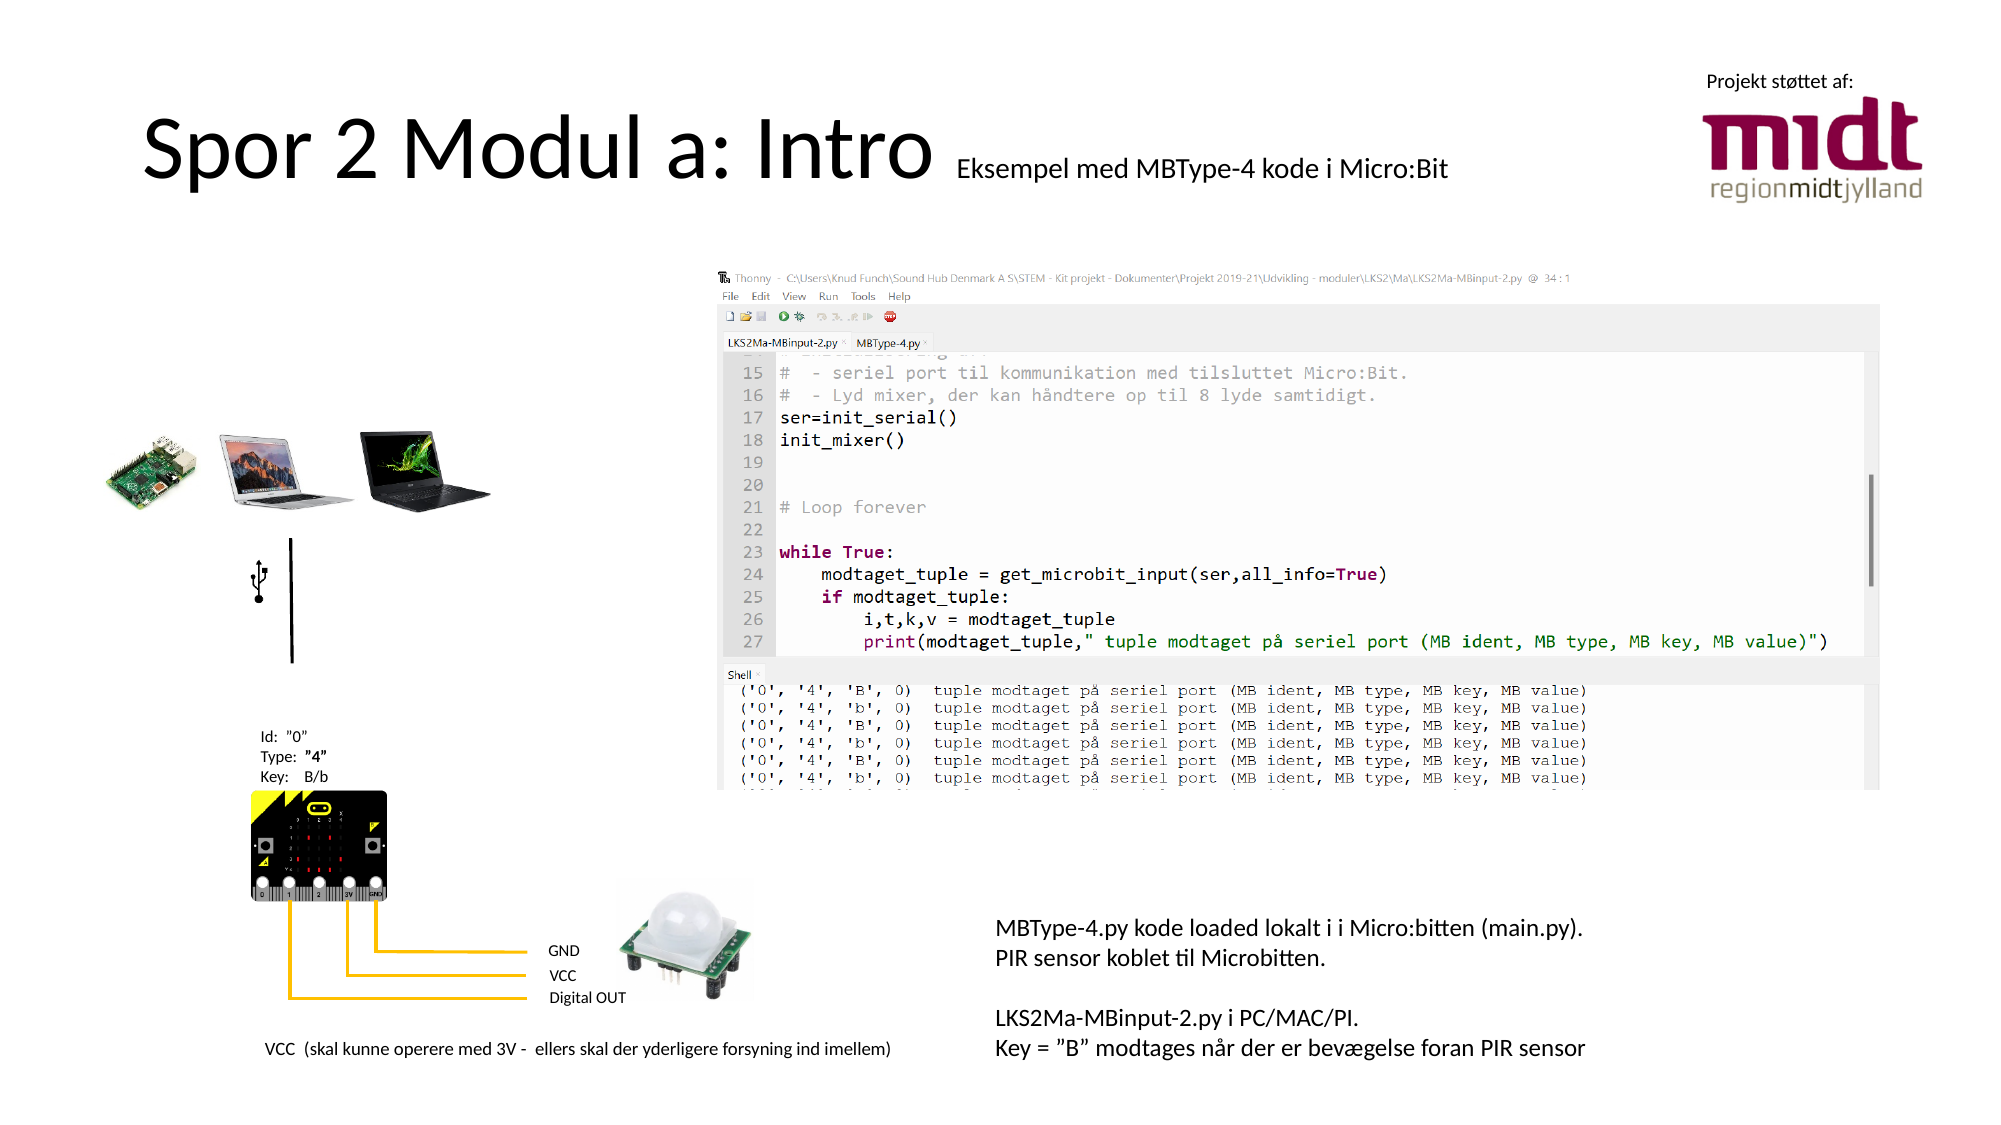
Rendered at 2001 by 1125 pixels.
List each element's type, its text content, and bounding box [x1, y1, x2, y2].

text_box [127, 59, 1923, 207]
picture [717, 267, 1880, 790]
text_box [103, 429, 494, 514]
text_box MBType-4.py kode loaded lokalt i i Micro:bitten (main.py). PIR sensor koblet til Microbitten. LKS2Ma-MBinput-2.py i PC/MAC/PI. Key = ”B” modtages når der er bevægelse foran PIR sensor [980, 904, 1910, 1069]
picture [245, 555, 270, 607]
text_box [245, 718, 953, 1068]
